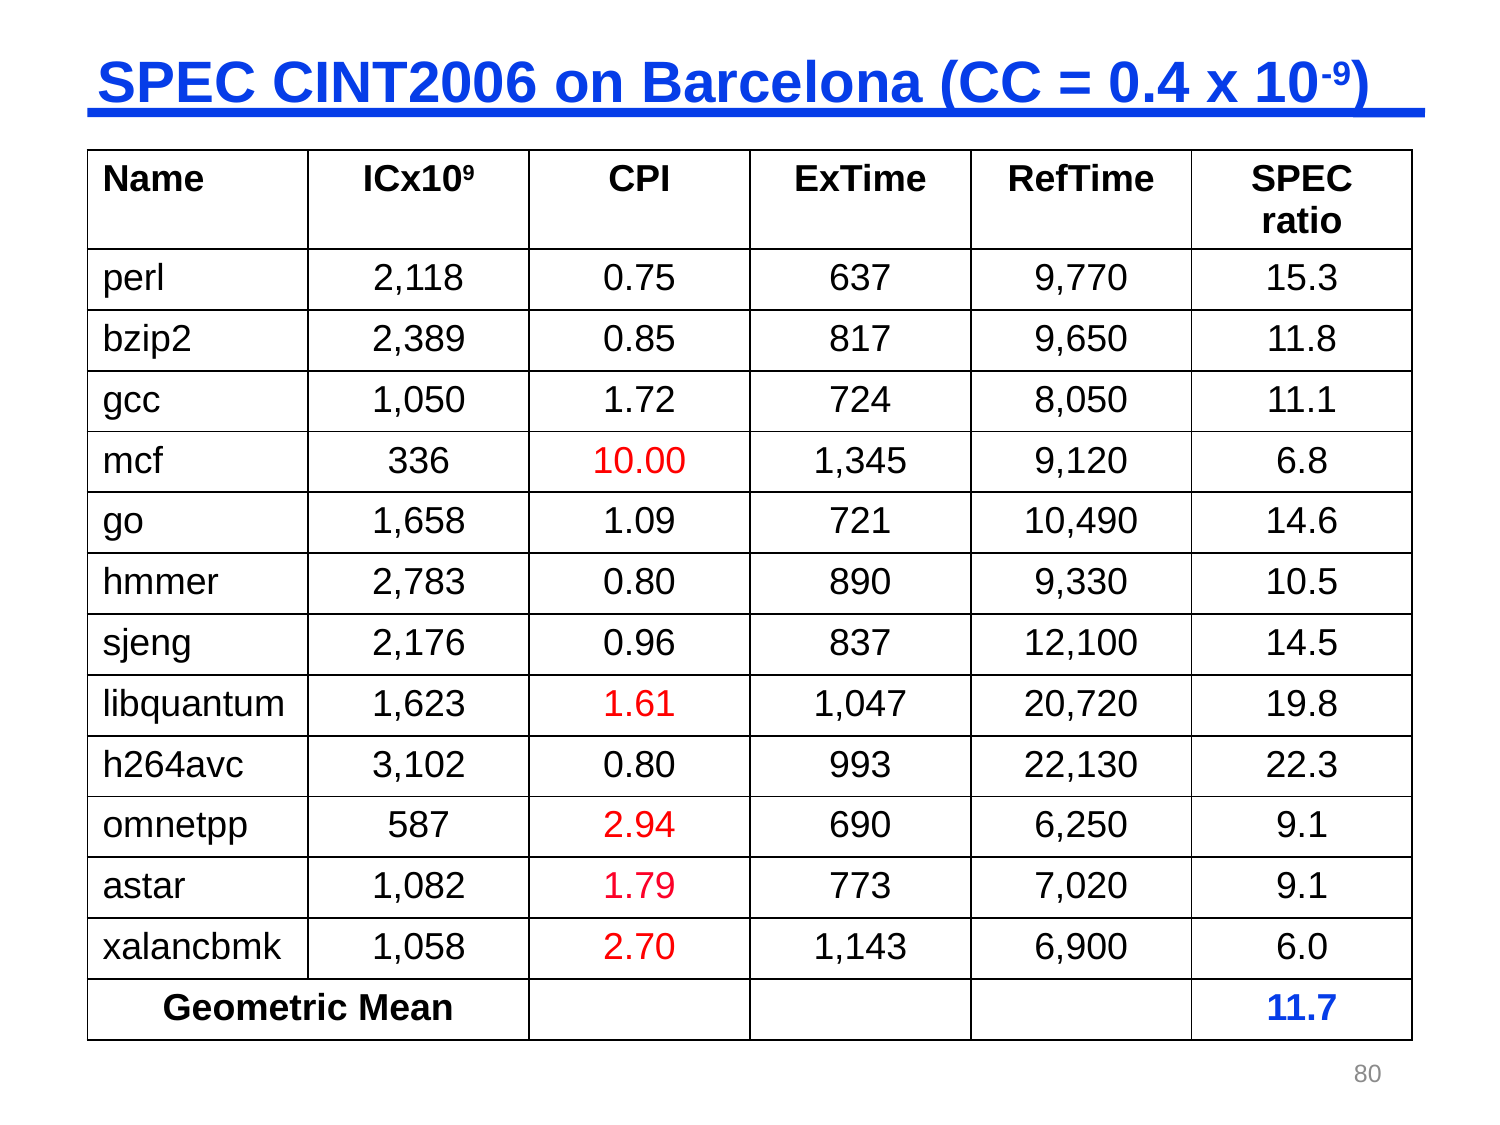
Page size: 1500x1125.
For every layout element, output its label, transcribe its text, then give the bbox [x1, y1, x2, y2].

table_cell 10.5 [1192, 554, 1411, 613]
table_cell 10.00 [530, 432, 749, 491]
table_cell 1,623 [309, 676, 528, 735]
table_cell 1,345 [751, 432, 970, 491]
table_cell bzip2 [88, 311, 307, 370]
table_cell 9,330 [972, 554, 1191, 613]
table_cell 0.96 [530, 615, 749, 674]
table_cell 637 [751, 250, 970, 309]
table_cell 1.09 [530, 493, 749, 552]
table_cell 690 [751, 797, 970, 856]
table_header ICx109 [309, 151, 528, 248]
table_cell 837 [751, 615, 970, 674]
table_cell 12,100 [972, 615, 1191, 674]
table_cell 6.8 [1192, 432, 1411, 491]
table_cell 11.1 [1192, 372, 1411, 431]
table_header ExTime [751, 151, 970, 248]
table_cell perl [88, 250, 307, 309]
table_cell sjeng [88, 615, 307, 674]
table_cell 1.79 [530, 858, 749, 917]
table_cell 993 [751, 737, 970, 796]
table_cell 721 [751, 493, 970, 552]
table_cell gcc [88, 372, 307, 431]
table_cell 0.80 [530, 737, 749, 796]
table_cell 9.1 [1192, 858, 1411, 917]
table_cell 1,058 [309, 919, 528, 978]
table_cell 2.94 [530, 797, 749, 856]
table_cell 11.7 [1192, 980, 1411, 1039]
table_cell go [88, 493, 307, 552]
table_cell 6,250 [972, 797, 1191, 856]
table_cell 9.1 [1192, 797, 1411, 856]
table_cell 336 [309, 432, 528, 491]
table_cell 14.5 [1192, 615, 1411, 674]
table_cell 1,658 [309, 493, 528, 552]
table_cell 7,020 [972, 858, 1191, 917]
table_cell 2.70 [530, 919, 749, 978]
table_cell 0.85 [530, 311, 749, 370]
table_header RefTime [972, 151, 1191, 248]
table_cell 587 [309, 797, 528, 856]
table_cell 1,050 [309, 372, 528, 431]
table_cell 2,176 [309, 615, 528, 674]
table_cell [530, 980, 749, 1039]
table_cell 6.0 [1192, 919, 1411, 978]
table_cell h264avc [88, 737, 307, 796]
table_cell omnetpp [88, 797, 307, 856]
table_cell 1.72 [530, 372, 749, 431]
table_cell 22,130 [972, 737, 1191, 796]
table_cell mcf [88, 432, 307, 491]
slide_number 80 [1059, 1042, 1397, 1103]
table_cell 1,047 [751, 676, 970, 735]
table_cell astar [88, 858, 307, 917]
table_cell 10,490 [972, 493, 1191, 552]
table_cell 2,118 [309, 250, 528, 309]
table_cell 22.3 [1192, 737, 1411, 796]
table_cell 15.3 [1192, 250, 1411, 309]
table_cell 14.6 [1192, 493, 1411, 552]
table_cell 890 [751, 554, 970, 613]
table_cell 8,050 [972, 372, 1191, 431]
table_header CPI [530, 151, 749, 248]
table_header SPEC ratio [1192, 151, 1411, 248]
table_cell 724 [751, 372, 970, 431]
table_cell 11.8 [1192, 311, 1411, 370]
table_cell libquantum [88, 676, 307, 735]
table_cell Geometric Mean [88, 980, 528, 1039]
table_cell 9,120 [972, 432, 1191, 491]
table_cell [751, 980, 970, 1039]
table_cell 6,900 [972, 919, 1191, 978]
table_cell xalancbmk [88, 919, 307, 978]
table_cell 0.75 [530, 250, 749, 309]
table_cell [972, 980, 1191, 1039]
table_cell 20,720 [972, 676, 1191, 735]
table_cell 19.8 [1192, 676, 1411, 735]
table_cell 1,082 [309, 858, 528, 917]
table_cell 1,143 [751, 919, 970, 978]
table_cell 1.61 [530, 676, 749, 735]
table_cell 2,783 [309, 554, 528, 613]
table_cell hmmer [88, 554, 307, 613]
table_header Name [88, 151, 307, 248]
table_cell 9,770 [972, 250, 1191, 309]
table_cell 817 [751, 311, 970, 370]
table_cell 0.80 [530, 554, 749, 613]
title SPEC CINT2006 on Barcelona (CC = 0.4 x 10-9) [86, 49, 1500, 121]
table_cell 3,102 [309, 737, 528, 796]
table_cell 773 [751, 858, 970, 917]
table_cell 9,650 [972, 311, 1191, 370]
table_cell 2,389 [309, 311, 528, 370]
